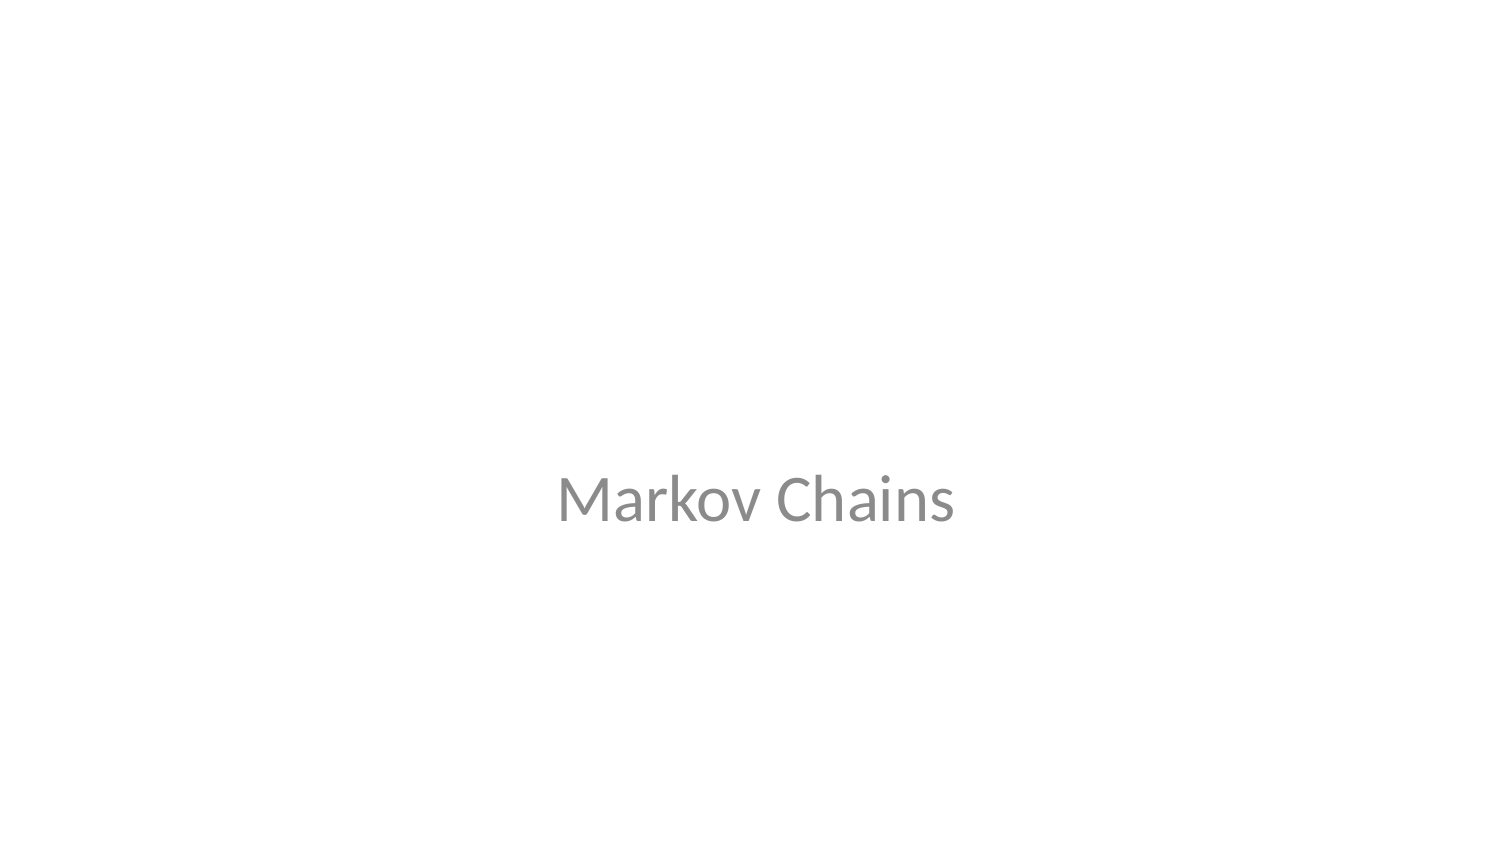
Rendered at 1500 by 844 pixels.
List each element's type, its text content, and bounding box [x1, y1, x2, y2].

list Markov Chains [118, 357, 1394, 543]
